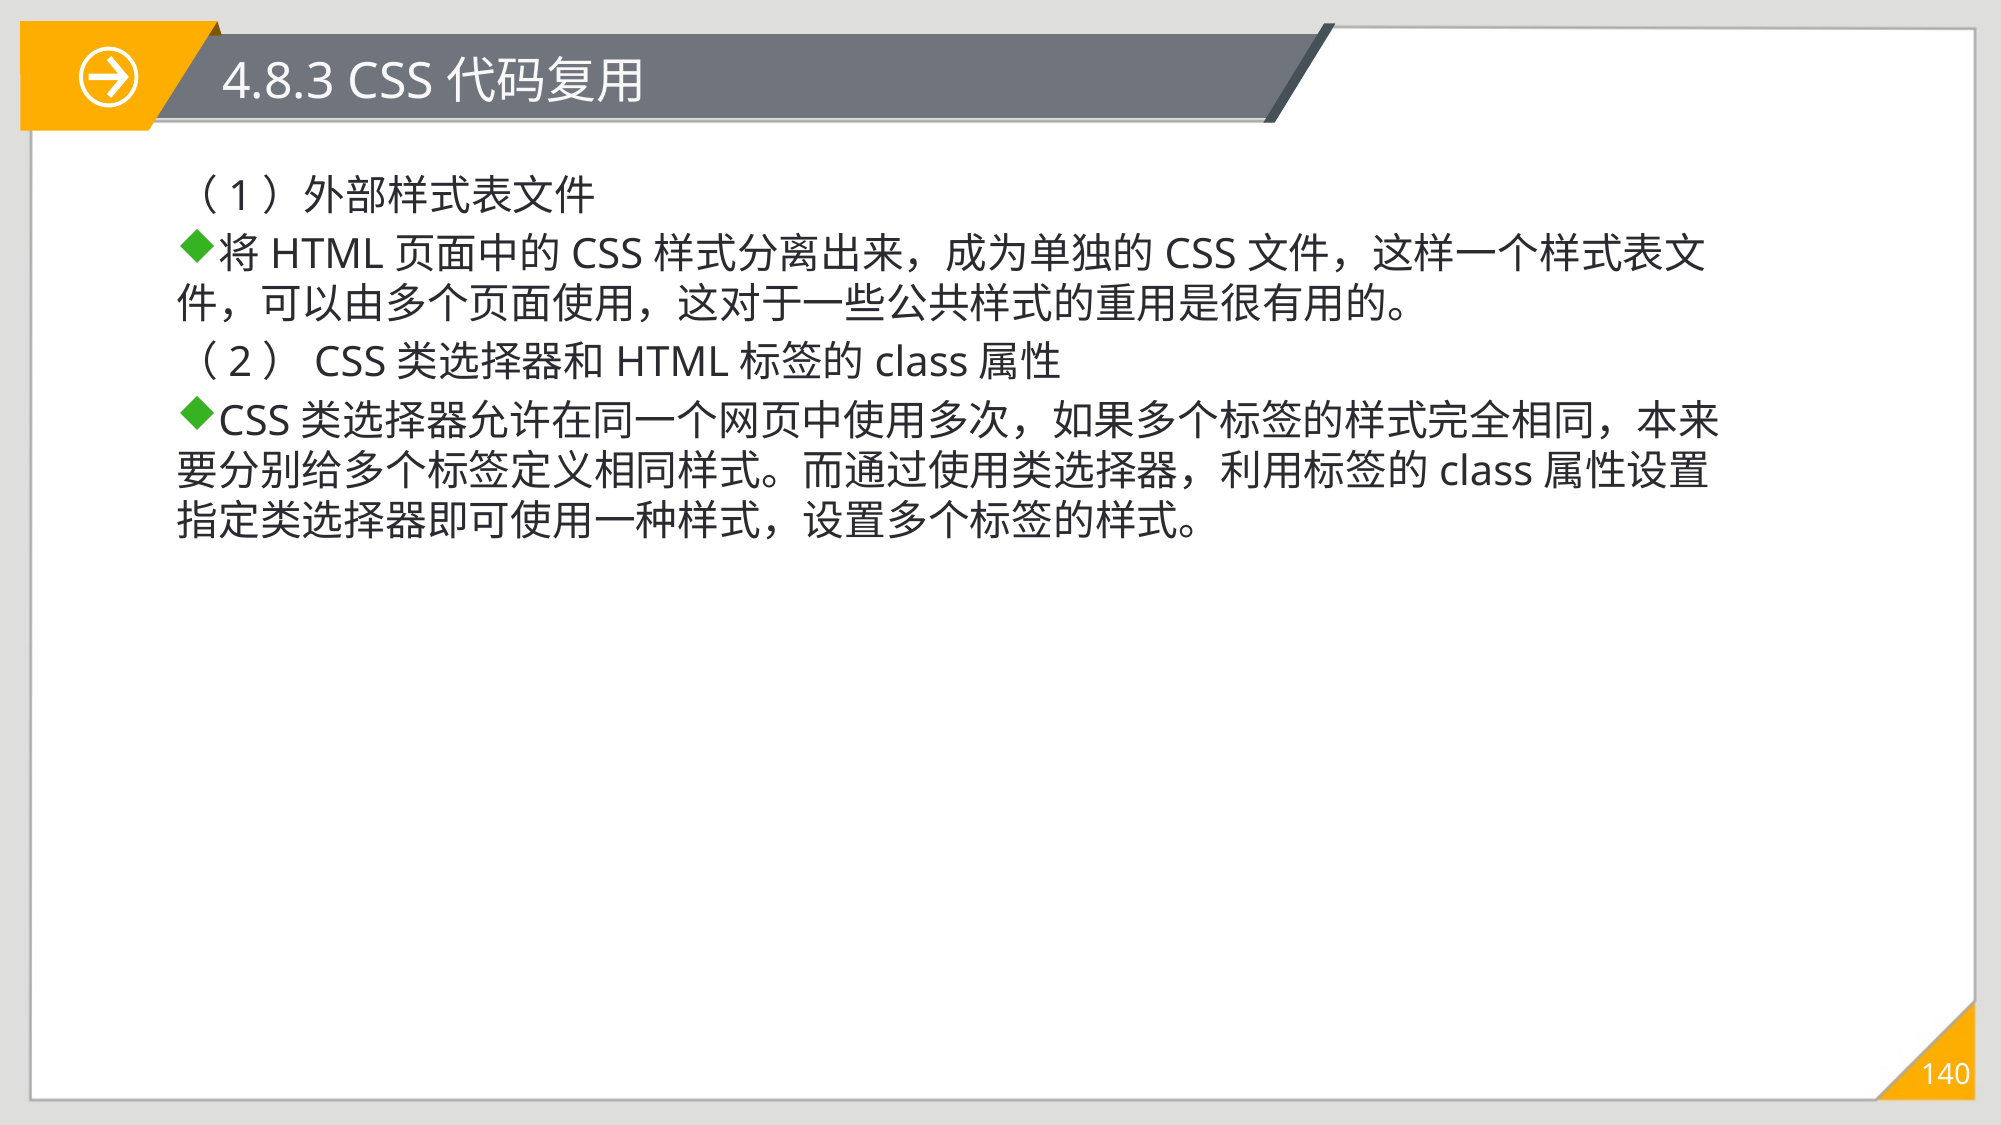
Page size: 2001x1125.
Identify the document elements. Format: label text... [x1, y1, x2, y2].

title 4.8.3 CSS代码复用 [206, 26, 1792, 131]
list （1）外部样式表文件 将HTML页面中的CSS样式分离出来，成为单独的CSS文件，这样一个样式表文件，可以由多个页面使用，这对于一些公共样式的重用是很有用的。 （2）CSS类选择器和HTML标签的class属性 CSS类选择器允许在同一个网页中使用多次，如果多个标签的样式完全相同，本来要分别给多个标签定义相同样式。而通过使用类选择器，利用标签的class属性设置指定类选择器即可使用一种样式，设置多个标签的样式。 [161, 160, 1745, 917]
picture [0, 0, 2001, 1125]
